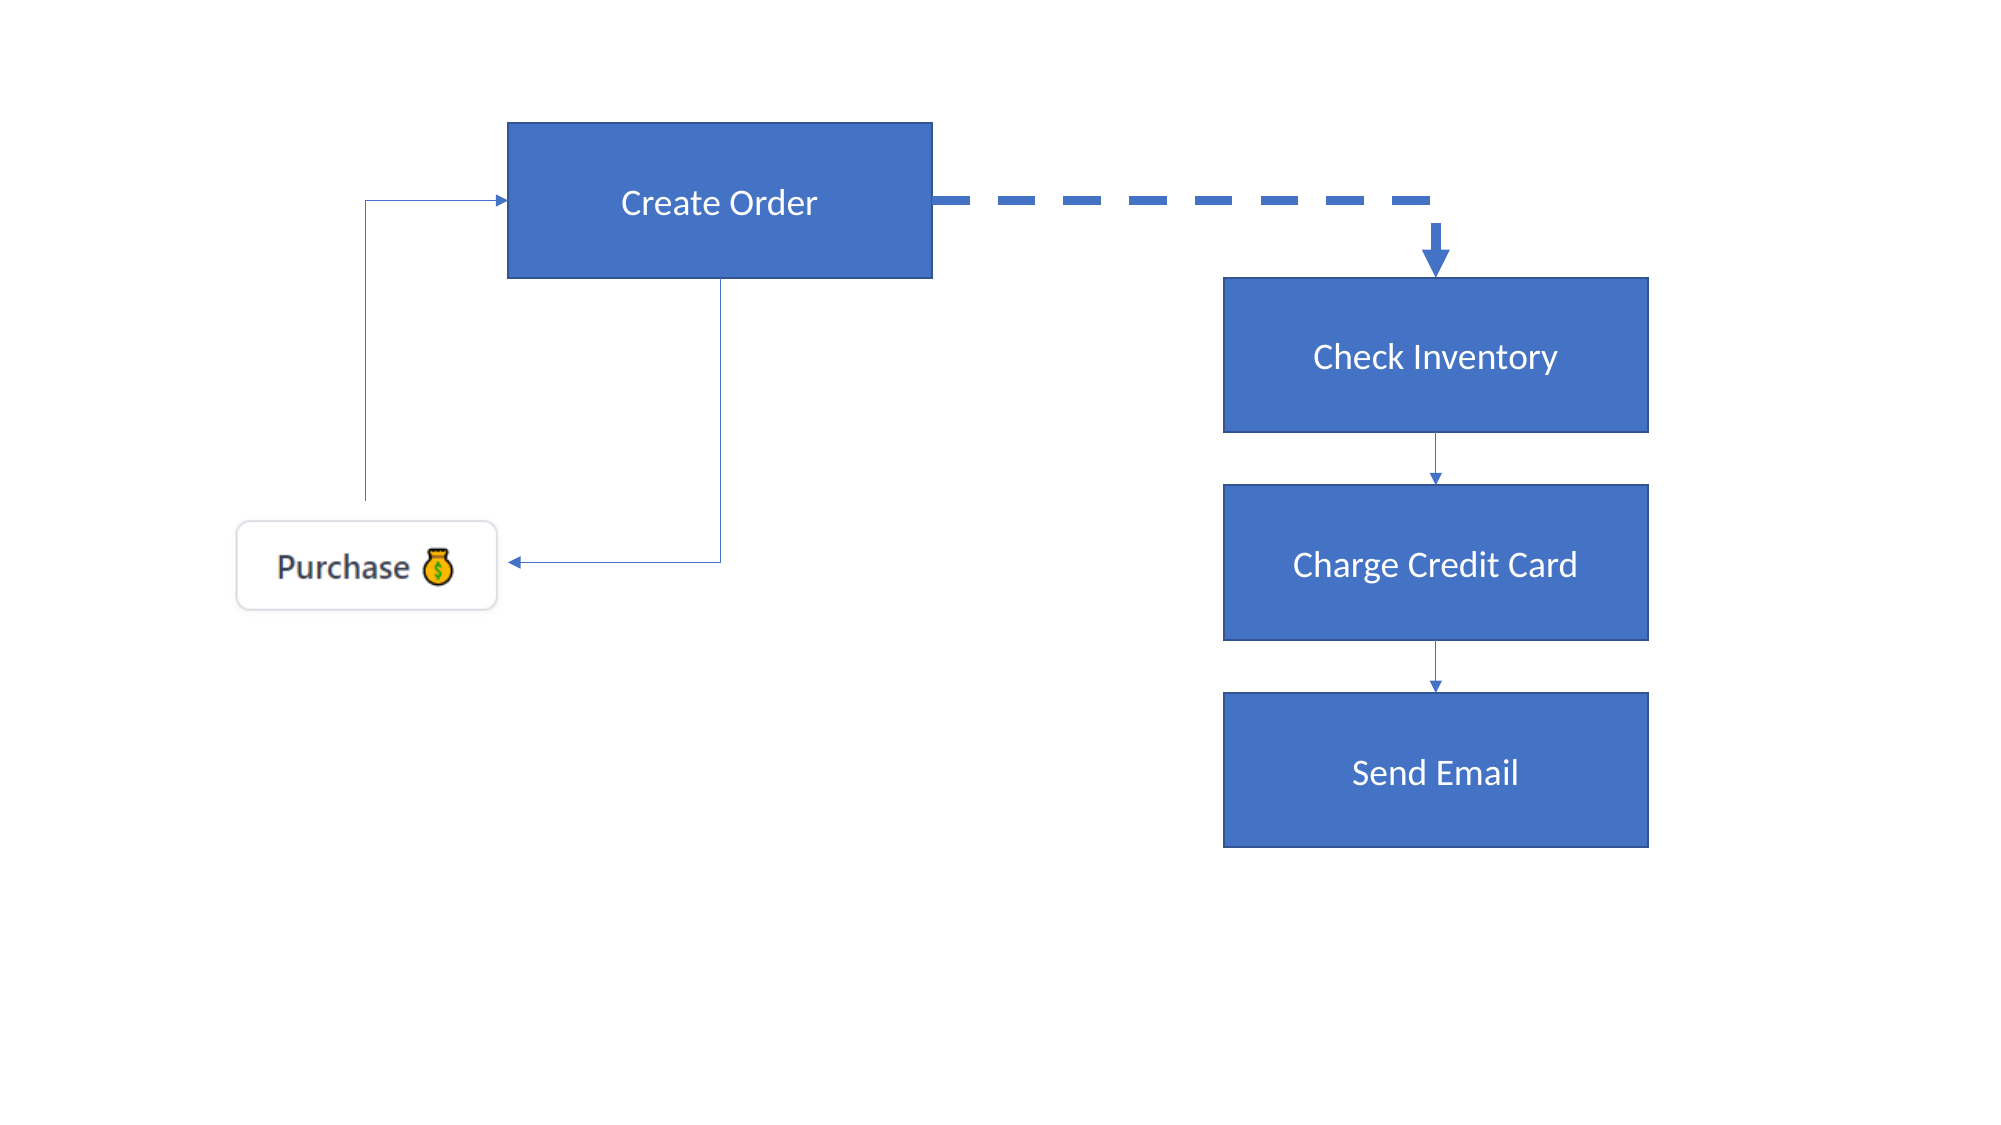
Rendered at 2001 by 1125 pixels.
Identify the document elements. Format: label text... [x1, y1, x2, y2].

text_box Charge Credit Card [1223, 484, 1649, 641]
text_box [932, 200, 1436, 278]
text_box Create Order [507, 122, 933, 279]
text_box Send Email [1223, 692, 1649, 848]
text_box Check Inventory [1223, 277, 1649, 433]
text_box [471, 314, 757, 527]
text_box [286, 279, 587, 423]
picture [222, 500, 509, 625]
